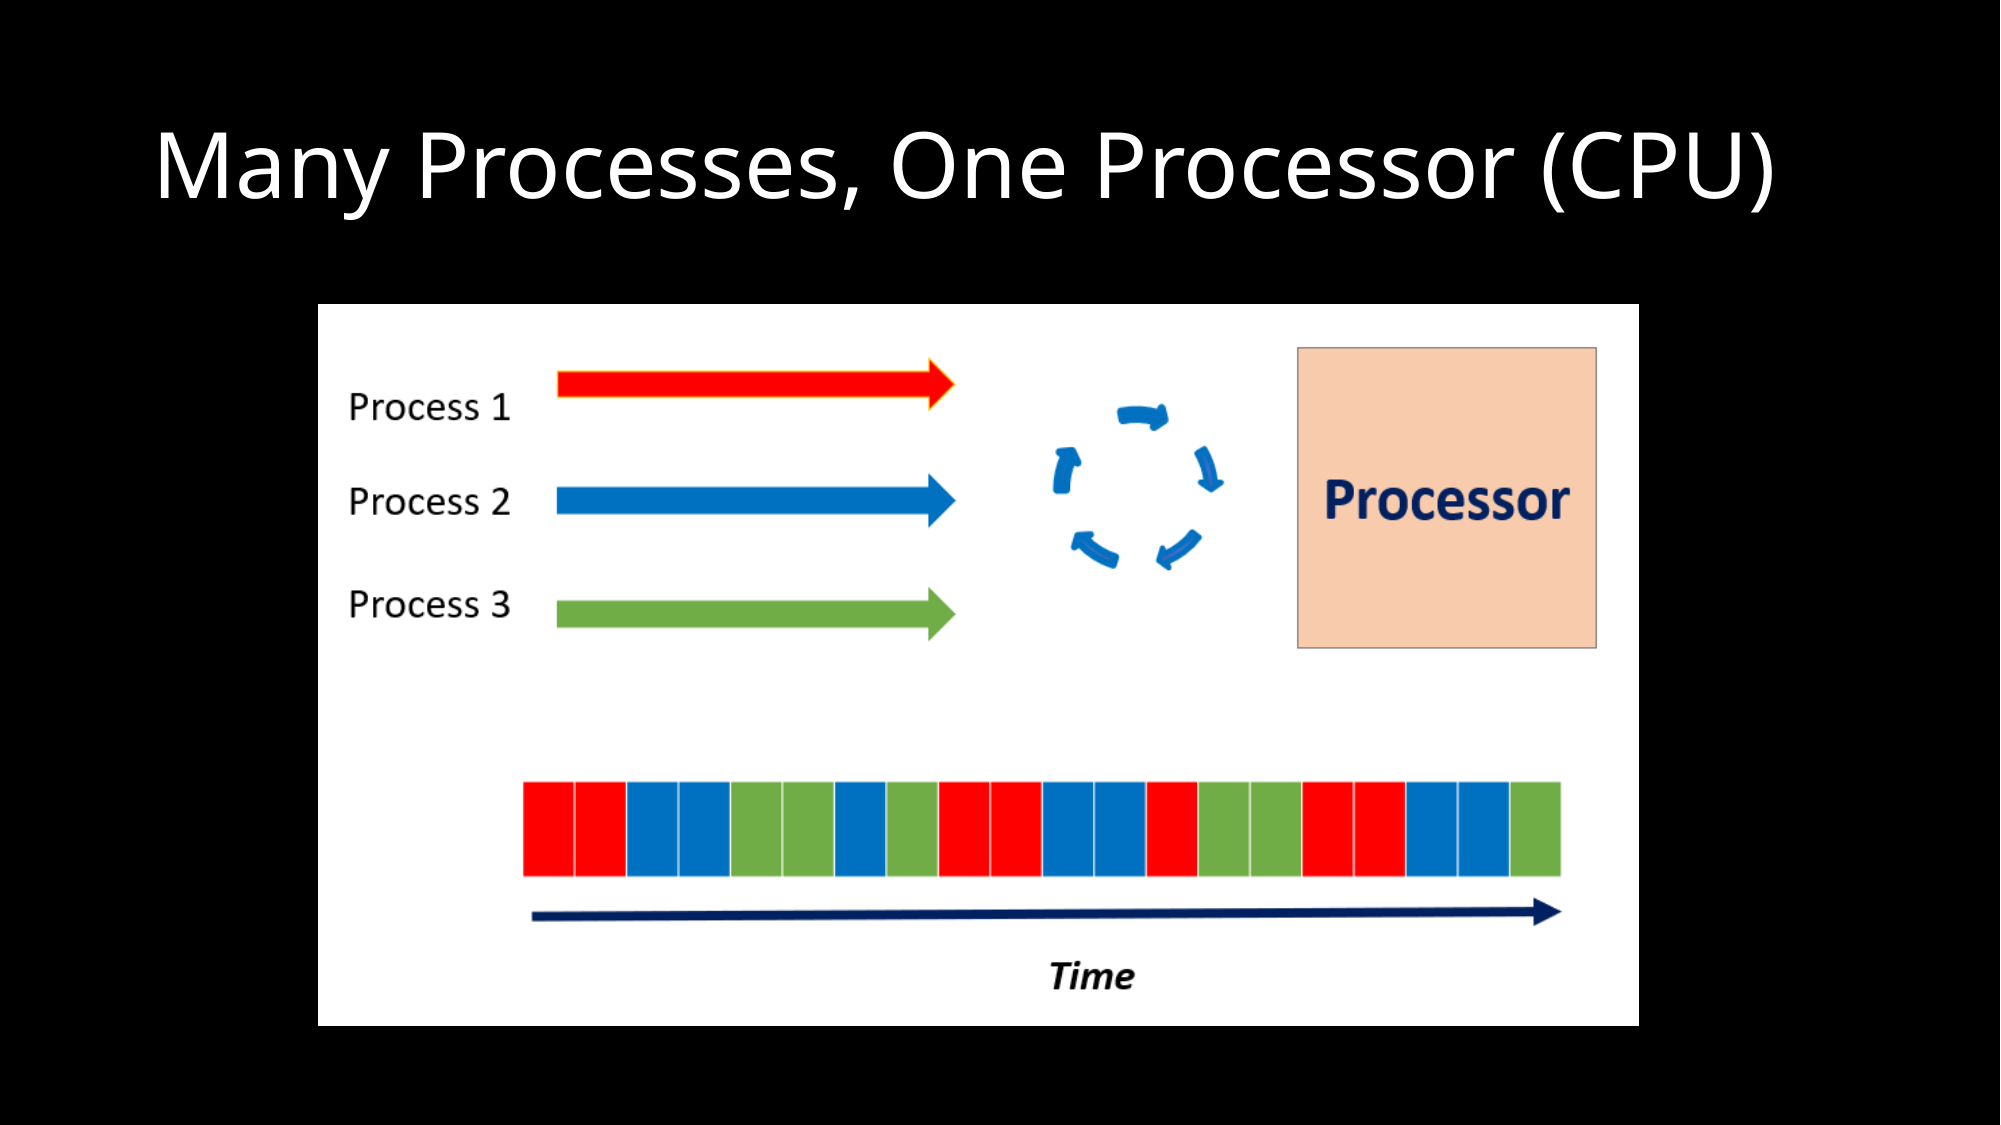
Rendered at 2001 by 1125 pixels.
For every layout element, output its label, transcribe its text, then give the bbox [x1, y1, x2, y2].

picture [318, 304, 1639, 1026]
title Many Processes, One Processor (CPU) [137, 59, 1863, 278]
